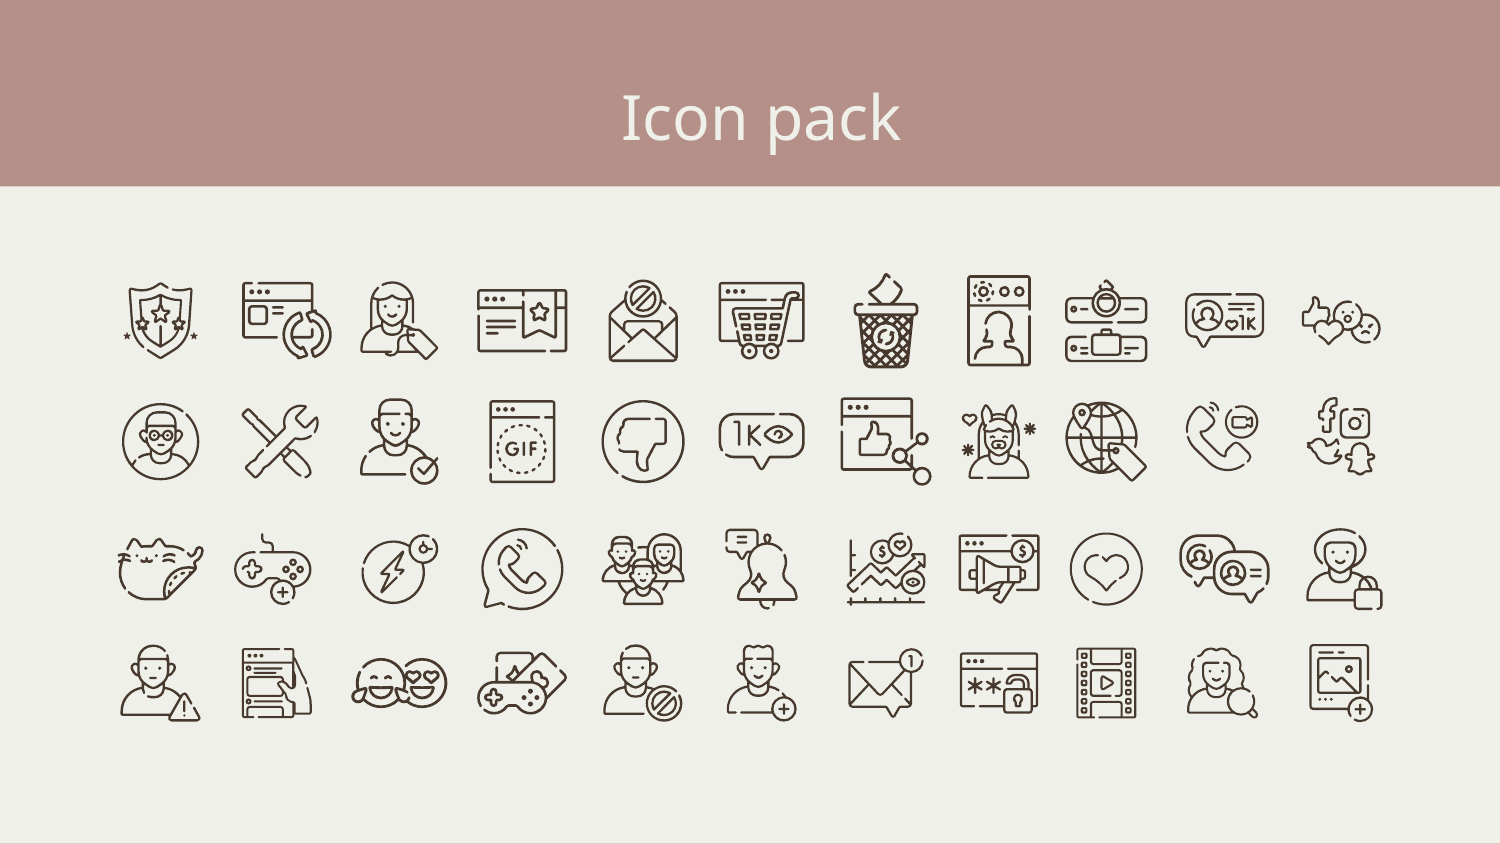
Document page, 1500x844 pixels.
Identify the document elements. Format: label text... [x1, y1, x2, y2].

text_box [966, 274, 1032, 367]
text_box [121, 402, 200, 481]
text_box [726, 644, 797, 722]
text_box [725, 528, 799, 610]
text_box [1069, 532, 1144, 606]
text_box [1184, 292, 1265, 349]
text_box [240, 404, 320, 479]
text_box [359, 398, 439, 486]
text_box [1306, 527, 1383, 611]
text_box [123, 282, 198, 360]
title Icon pack [123, 75, 1401, 154]
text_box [1301, 295, 1381, 346]
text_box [840, 397, 932, 487]
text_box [603, 644, 684, 722]
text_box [718, 281, 805, 360]
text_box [241, 281, 333, 360]
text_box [848, 647, 924, 719]
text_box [959, 652, 1039, 714]
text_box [1064, 279, 1148, 363]
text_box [601, 399, 685, 484]
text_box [961, 403, 1037, 480]
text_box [1309, 643, 1374, 723]
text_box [360, 533, 439, 605]
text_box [853, 272, 919, 369]
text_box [116, 537, 205, 601]
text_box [480, 527, 564, 611]
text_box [601, 532, 685, 606]
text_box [1179, 534, 1270, 605]
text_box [241, 647, 312, 719]
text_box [120, 644, 201, 722]
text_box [608, 279, 679, 363]
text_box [489, 399, 556, 484]
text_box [1184, 401, 1259, 472]
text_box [476, 651, 568, 715]
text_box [233, 532, 312, 606]
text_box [1186, 647, 1259, 719]
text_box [958, 534, 1040, 604]
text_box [360, 281, 439, 361]
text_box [1306, 396, 1376, 476]
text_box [1065, 401, 1148, 482]
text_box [476, 288, 568, 353]
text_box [1076, 647, 1137, 719]
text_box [845, 532, 926, 607]
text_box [350, 657, 448, 709]
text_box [718, 412, 806, 471]
